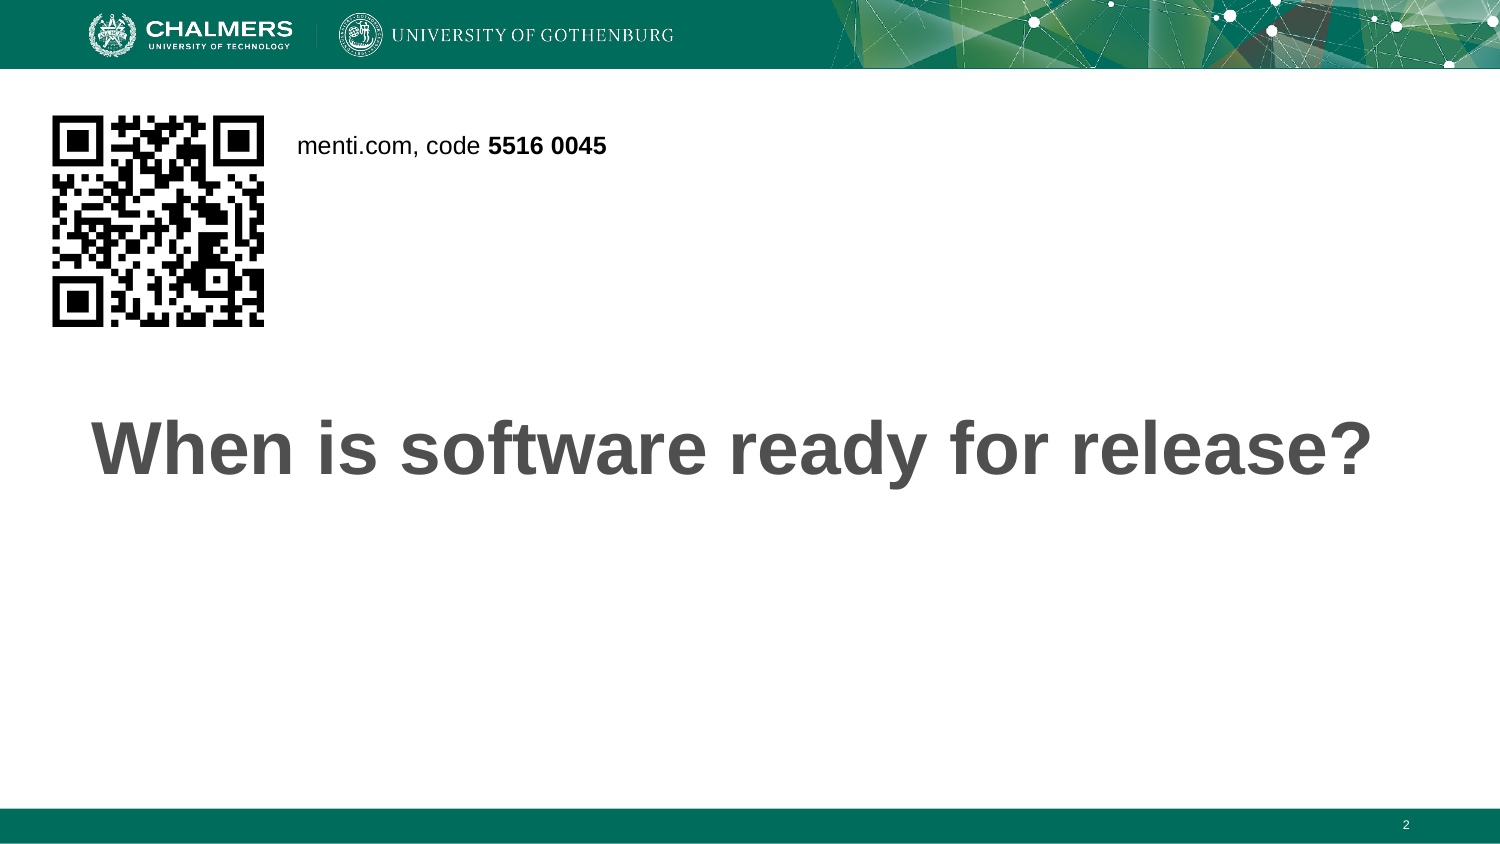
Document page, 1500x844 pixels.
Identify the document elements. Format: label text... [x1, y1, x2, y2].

slide_number ‹#› [1074, 809, 1425, 844]
text_box menti.com, code 5516 0045 [298, 114, 633, 175]
title When is software ready for release? [76, 100, 1426, 789]
picture [759, 0, 1500, 68]
picture [64, 0, 696, 85]
picture [22, 86, 293, 357]
